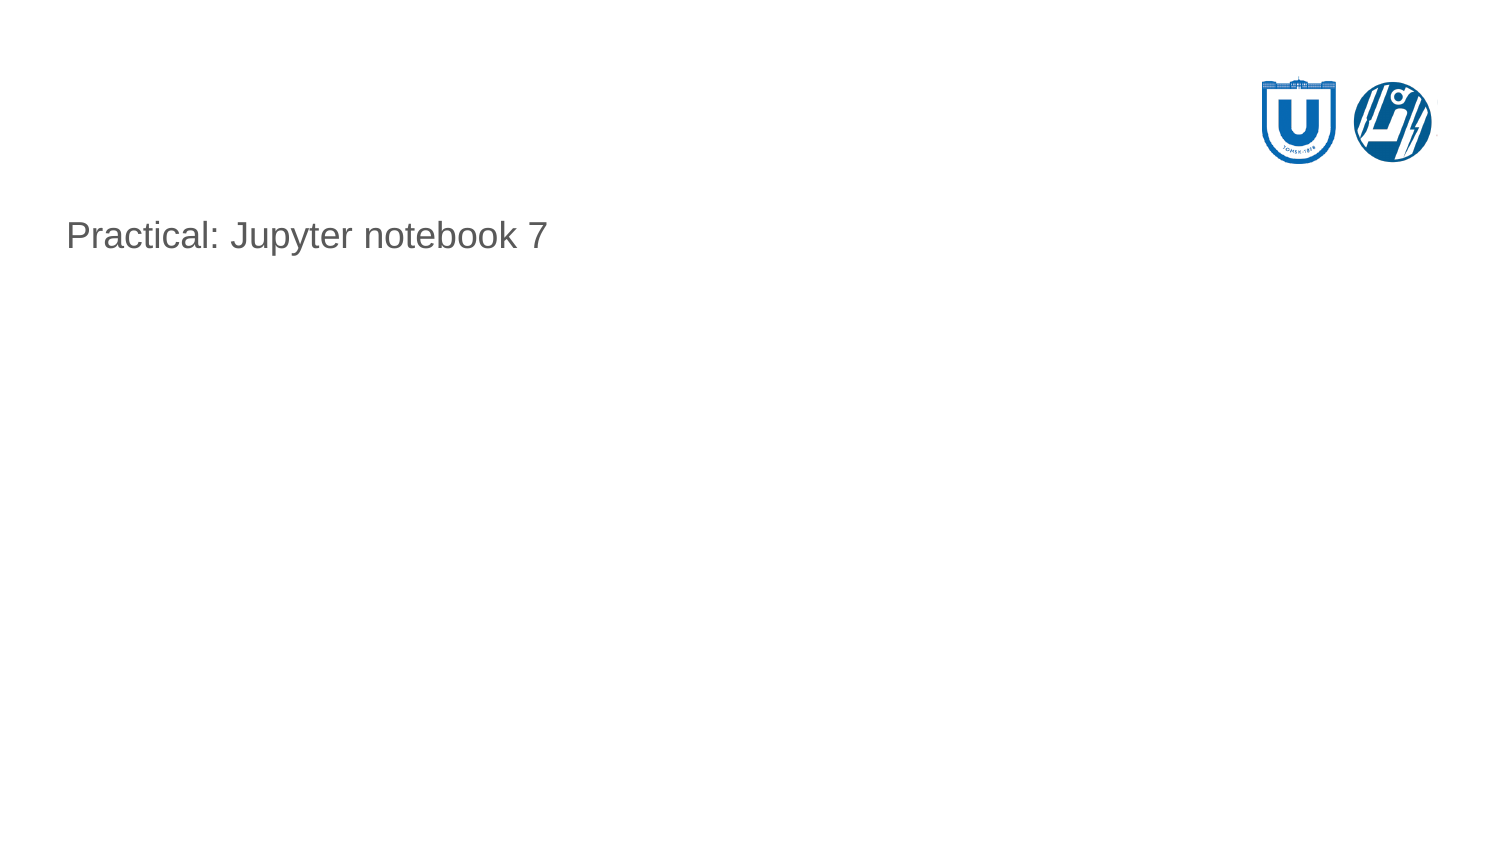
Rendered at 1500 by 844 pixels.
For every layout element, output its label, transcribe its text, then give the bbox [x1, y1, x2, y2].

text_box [1261, 72, 1438, 168]
list Practical: Jupyter notebook 7 [51, 189, 1449, 750]
